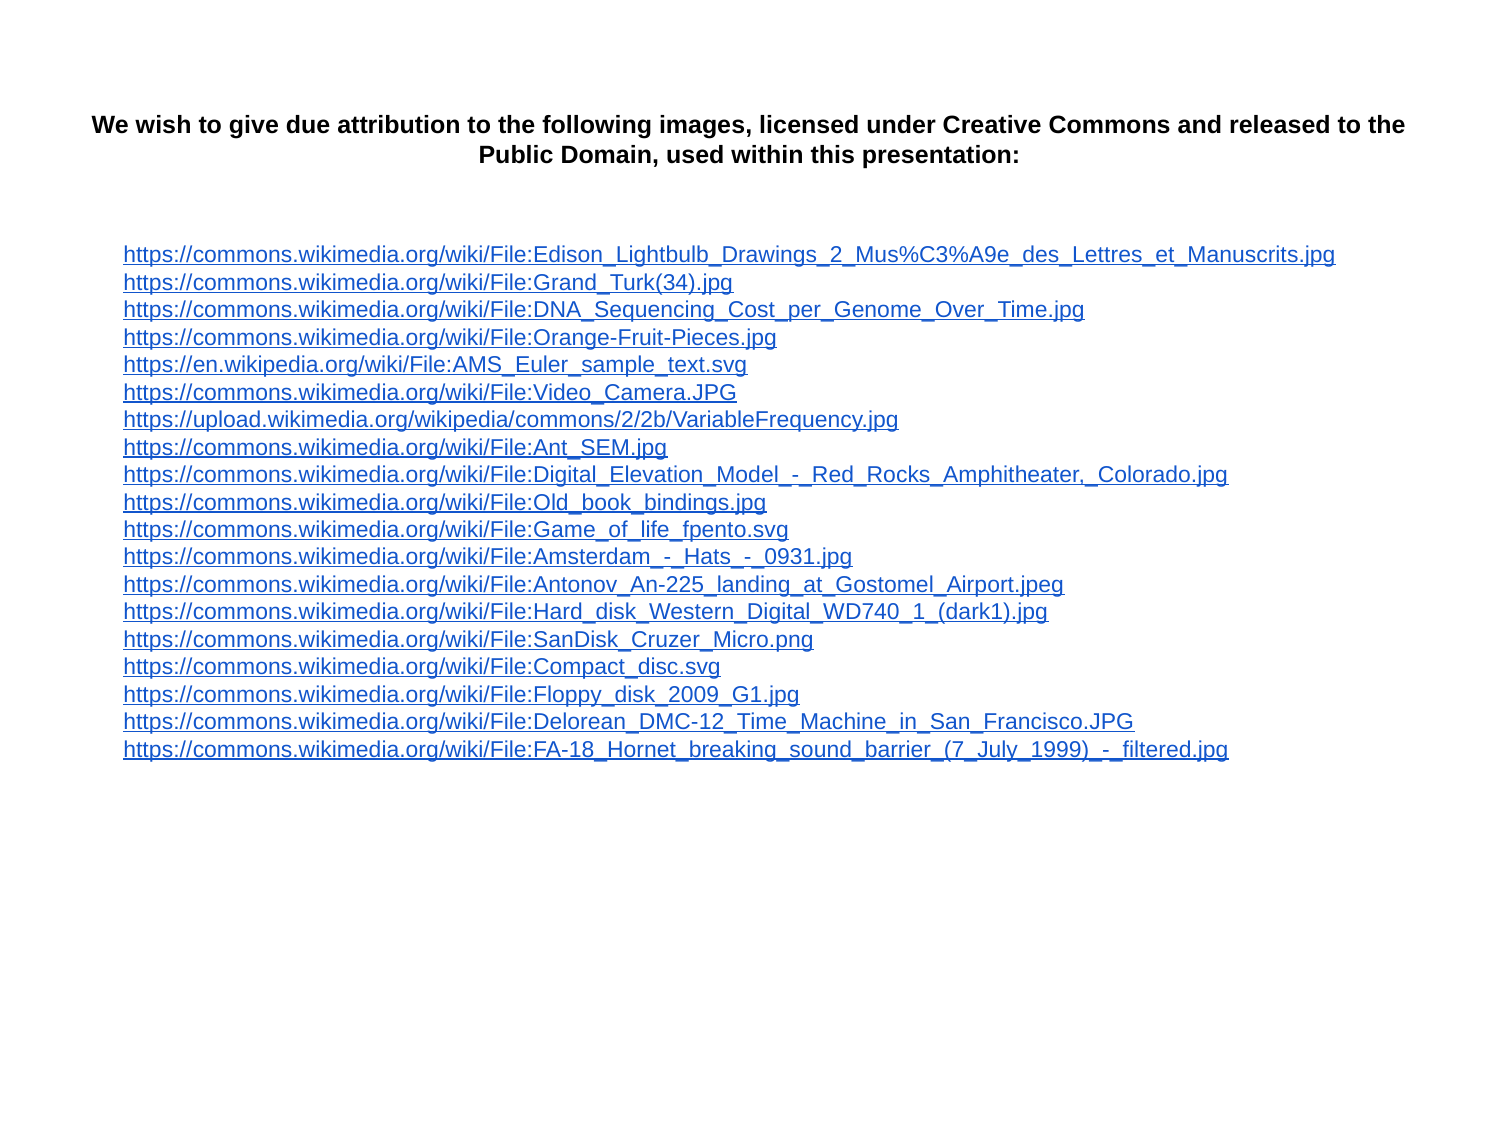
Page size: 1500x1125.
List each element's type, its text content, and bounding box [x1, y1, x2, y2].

list https://commons.wikimedia.org/wiki/File:Edison_Lightbulb_Drawings_2_Mus%C3%A9e_des_Lettres_et_Manuscrits.jpg https://commons.wikimedia.org/wiki/File:Grand_Turk(34).jpg https://commons.wikimedia.org/wiki/File:DNA_Sequencing_Cost_per_Genome_Over_Time.jpg https://commons.wikimedia.org/wiki/File:Orange-Fruit-Pieces.jpg https://en.wikipedia.org/wiki/File:AMS_Euler_sample_text.svg https://commons.wikimedia.org/wiki/File:Video_Camera.JPG https://upload.wikimedia.org/wikipedia/commons/2/2b/VariableFrequency.jpg https://commons.wikimedia.org/wiki/File:Ant_SEM.jpg https://commons.wikimedia.org/wiki/File:Digital_Elevation_Model_-_Red_Rocks_Amphitheater,_Colorado.jpg https://commons.wikimedia.org/wiki/File:Old_book_bindings.jpg https://commons.wikimedia.org/wiki/File:Game_of_life_fpento.svg https://commons.wikimedia.org/wiki/File:Amsterdam_-_Hats_-_0931.jpg https://commons.wikimedia.org/wiki/File:Antonov_An-225_landing_at_Gostomel_Airport.jpeg https://commons.wikimedia.org/wiki/File:Hard_disk_Western_Digital_WD740_1_(dark1).jpg https://commons.wikimedia.org/wiki/File:SanDisk_Cruzer_Micro.png https://commons.wikimedia.org/wiki/File:Compact_disc.svg https://commons.wikimedia.org/wiki/File:Floppy_disk_2009_G1.jpg https://commons.wikimedia.org/wiki/File:Delorean_DMC-12_Time_Machine_in_San_Francisco.JPG https://commons.wikimedia.org/wiki/File:FA-18_Hornet_breaking_sound_barrier_(7_July_1999)_-_filtered.jpg [75, 149, 1425, 893]
title We wish to give due attribution to the following images, licensed under Creative Commons and released to the Public Domain, used within this presentation: [75, 45, 1425, 149]
